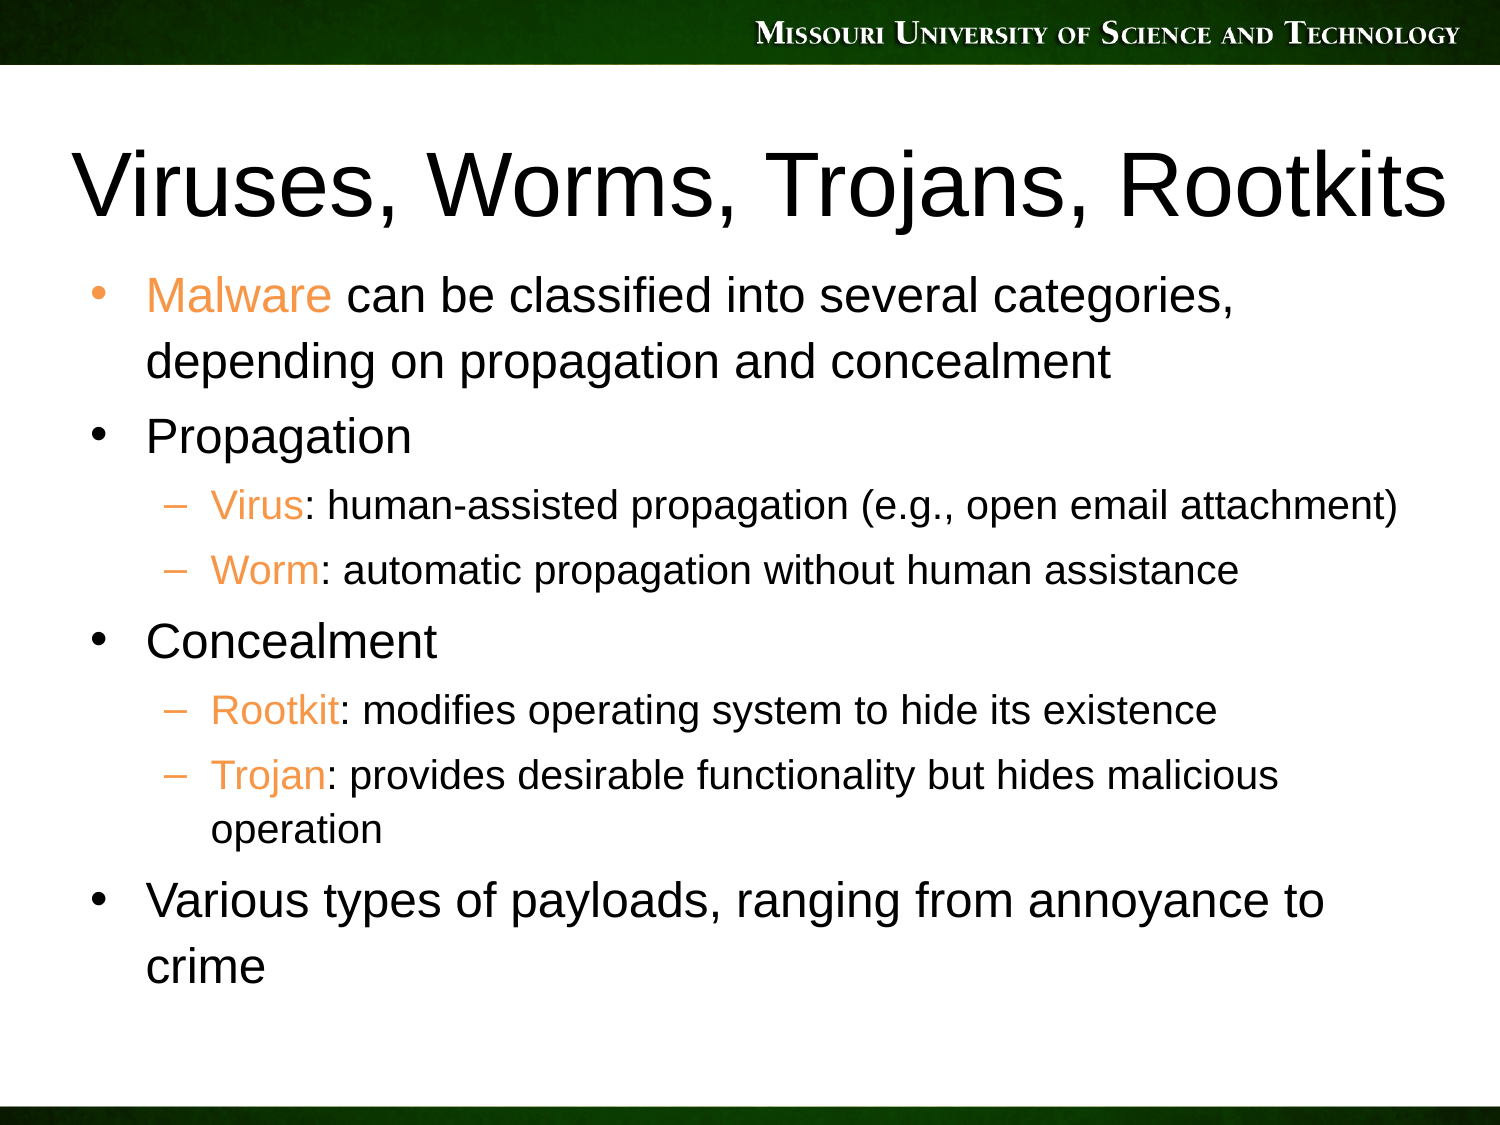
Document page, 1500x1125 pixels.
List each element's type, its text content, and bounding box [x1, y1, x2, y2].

list Malware can be classified into several categories, depending on propagation and concealment Propagation Virus: human-assisted propagation (e.g., open email attachment) Worm: automatic propagation without human assistance Concealment Rootkit: modifies operating system to hide its existence Trojan: provides desirable functionality but hides malicious operation Various types of payloads, ranging from annoyance to crime [75, 249, 1425, 1025]
title Viruses, Worms, Trojans, Rootkits [21, 78, 1500, 281]
picture [0, 0, 1500, 1125]
